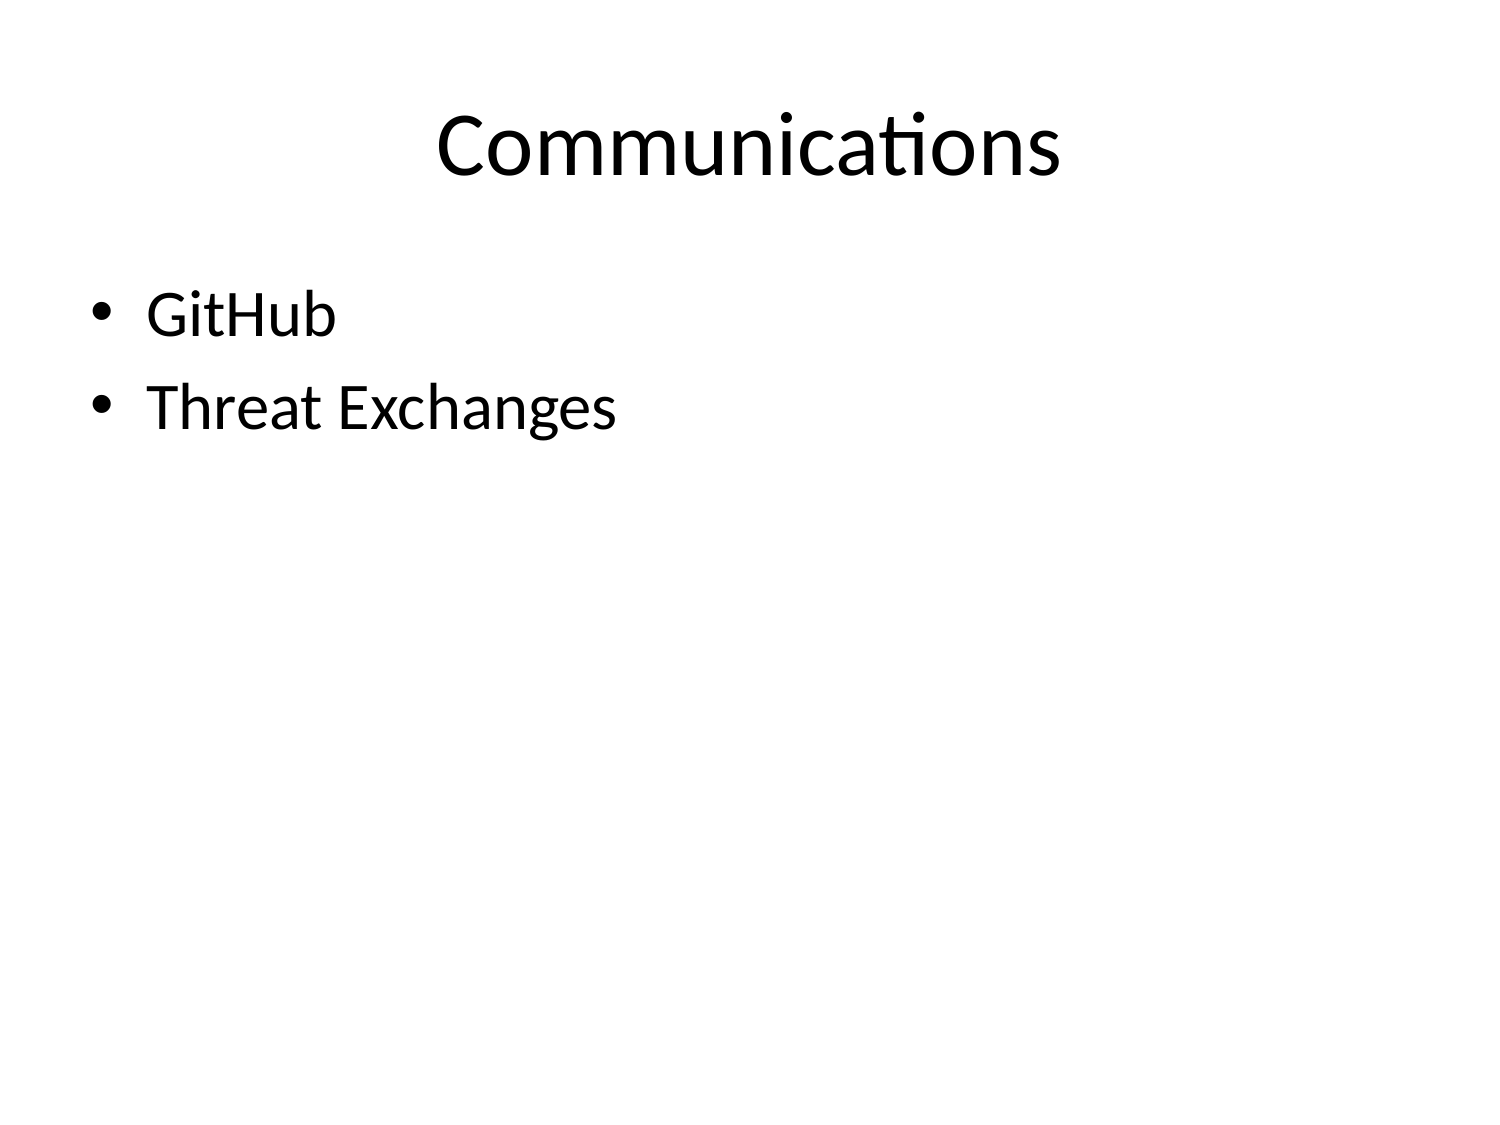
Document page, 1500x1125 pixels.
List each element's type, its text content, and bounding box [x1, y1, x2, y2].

title Communications [75, 45, 1425, 233]
list GitHub Threat Exchanges [75, 262, 1425, 1005]
